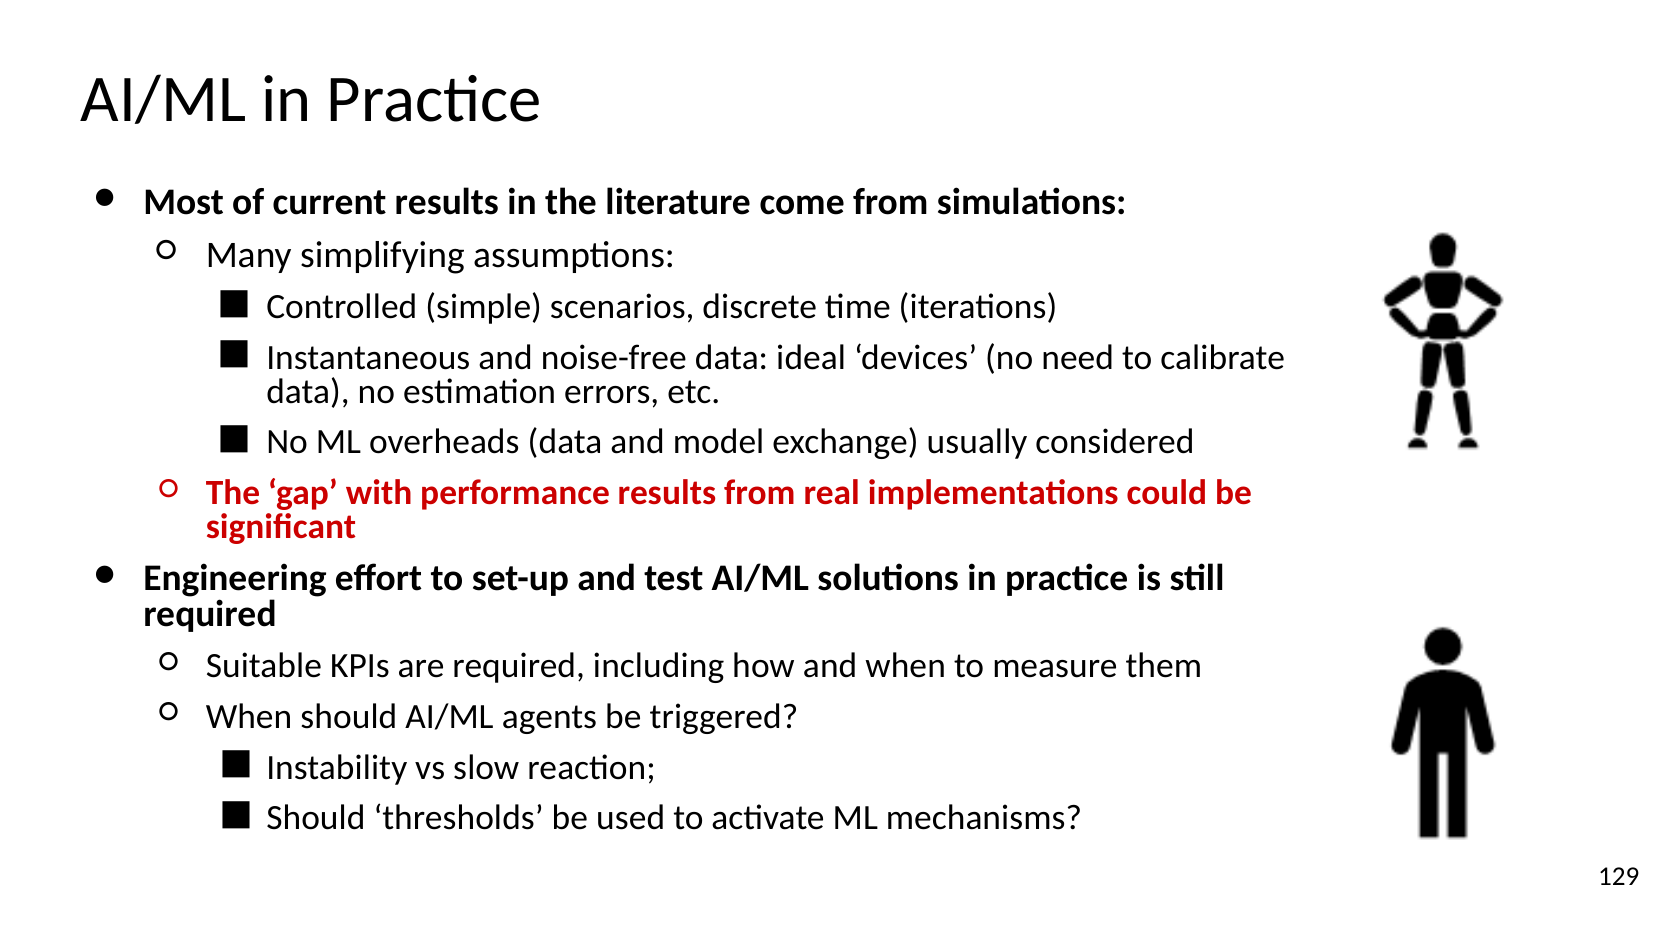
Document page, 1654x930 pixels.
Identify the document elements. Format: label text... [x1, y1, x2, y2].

picture [1331, 228, 1558, 455]
list Most of current results in the literature come from simulations: Many simplifying assumptions: Controlled (simple) scenarios, discrete time (iterations) Instantaneous and noise-free data: ideal ‘devices’ (no need to calibrate data), no estimation errors, etc. No ML overheads (data and model exchange) usually considered The ‘gap’ with performance results from real implementations could be significant Engineering effort to set-up and test AI/ML solutions in practice is still required Suitable KPIs are required, including how and when to measure them When should AI/ML agents be triggered? Instability vs slow reaction; Should ‘thresholds’ be used to activate ML mechanisms? [68, 179, 1369, 877]
title AI/ML in Practice [68, 30, 1298, 159]
picture [1331, 620, 1558, 847]
slide_number ‹#› [1557, 858, 1640, 918]
